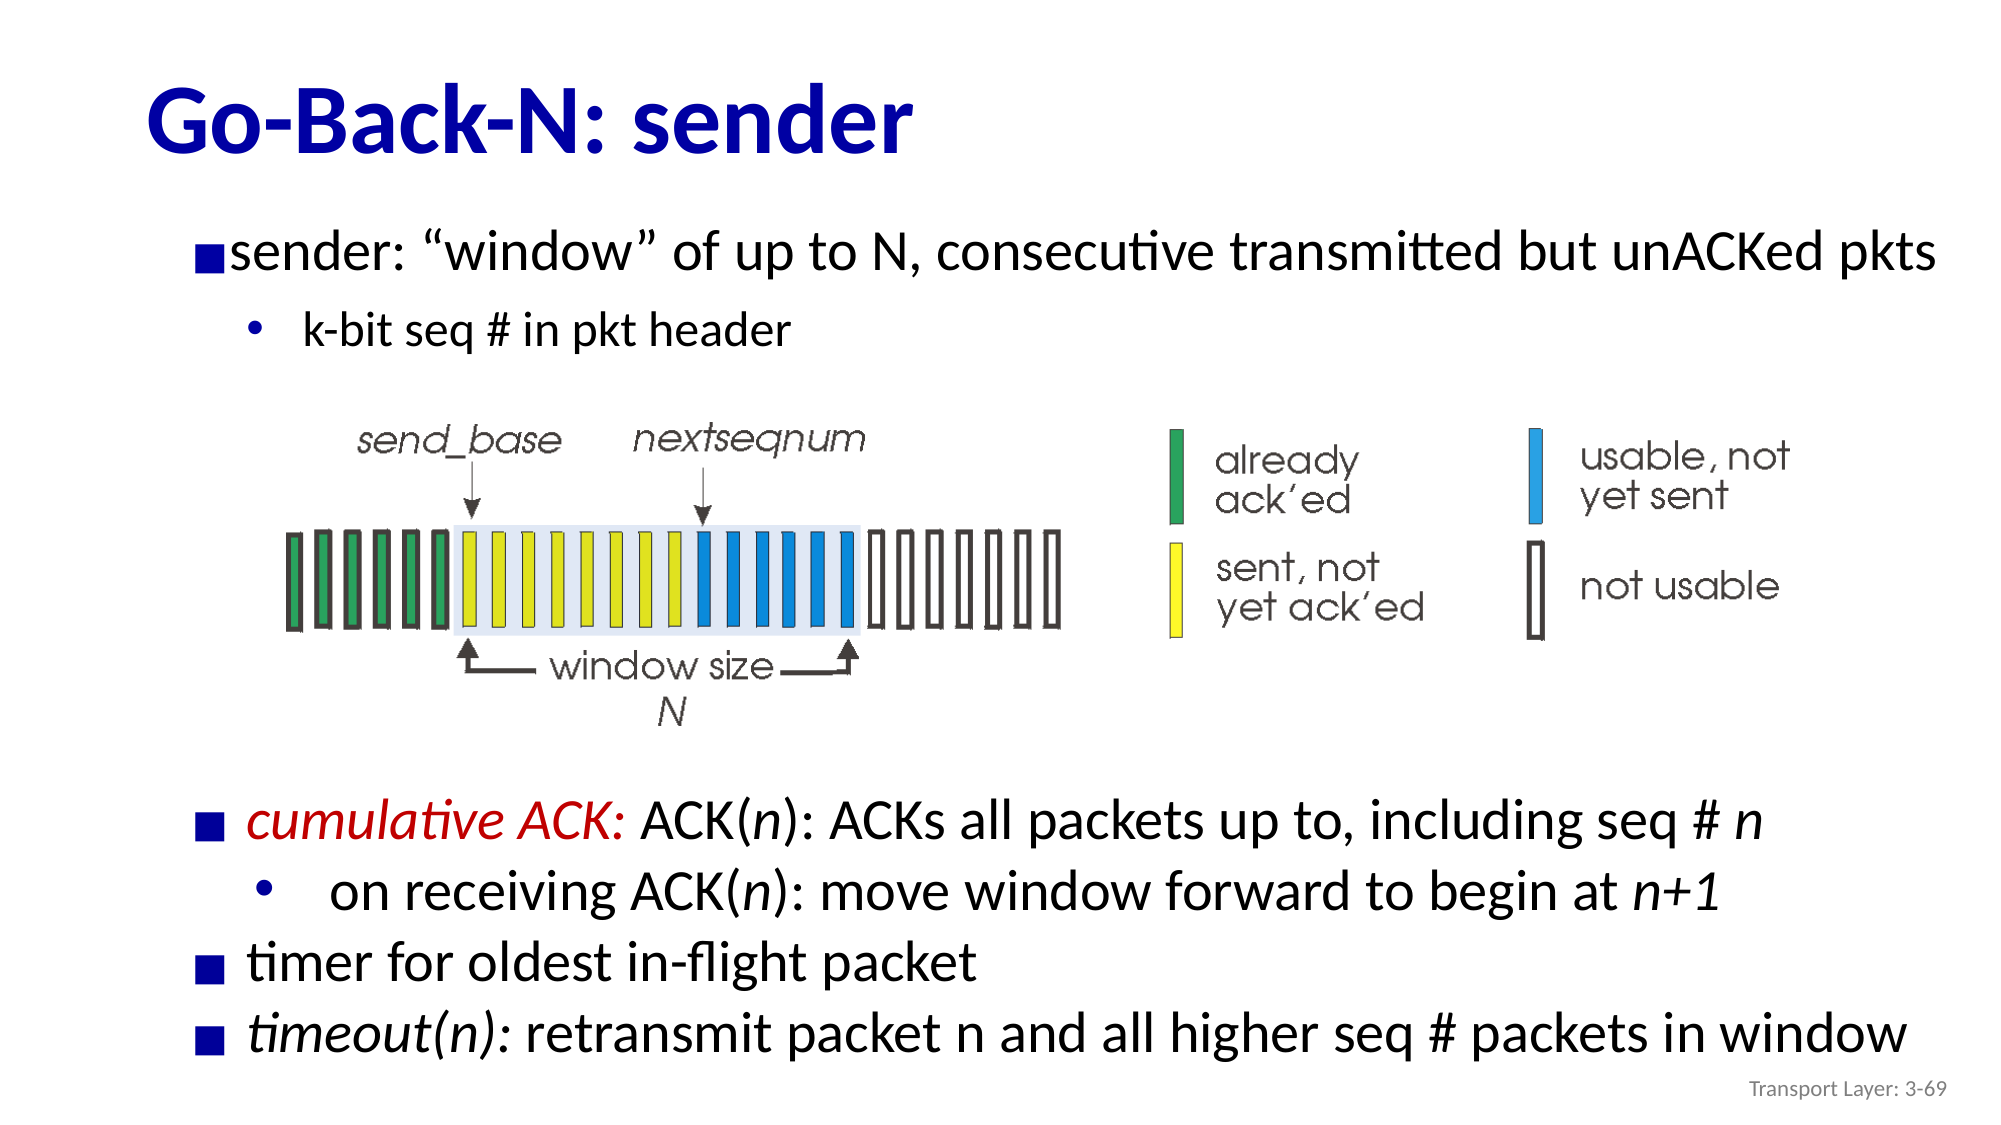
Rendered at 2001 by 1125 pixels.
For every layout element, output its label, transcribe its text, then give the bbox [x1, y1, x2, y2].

text_box cumulative ACK: ACK(n): ACKs all packets up to, including seq # n on receiving ACK(n): move window forward to begin at n+1 timer for oldest in-flight packet timeout(n): retransmit packet n and all higher seq # packets in window [173, 784, 2000, 1111]
title Go-Back-N: sender [131, 47, 1952, 195]
picture [285, 422, 1791, 726]
text_box sender: “window” of up to N, consecutive transmitted but unACKed pkts k-bit seq # in pkt header [153, 212, 1972, 442]
slide_number Transport Layer: 3- [1512, 1056, 1963, 1117]
